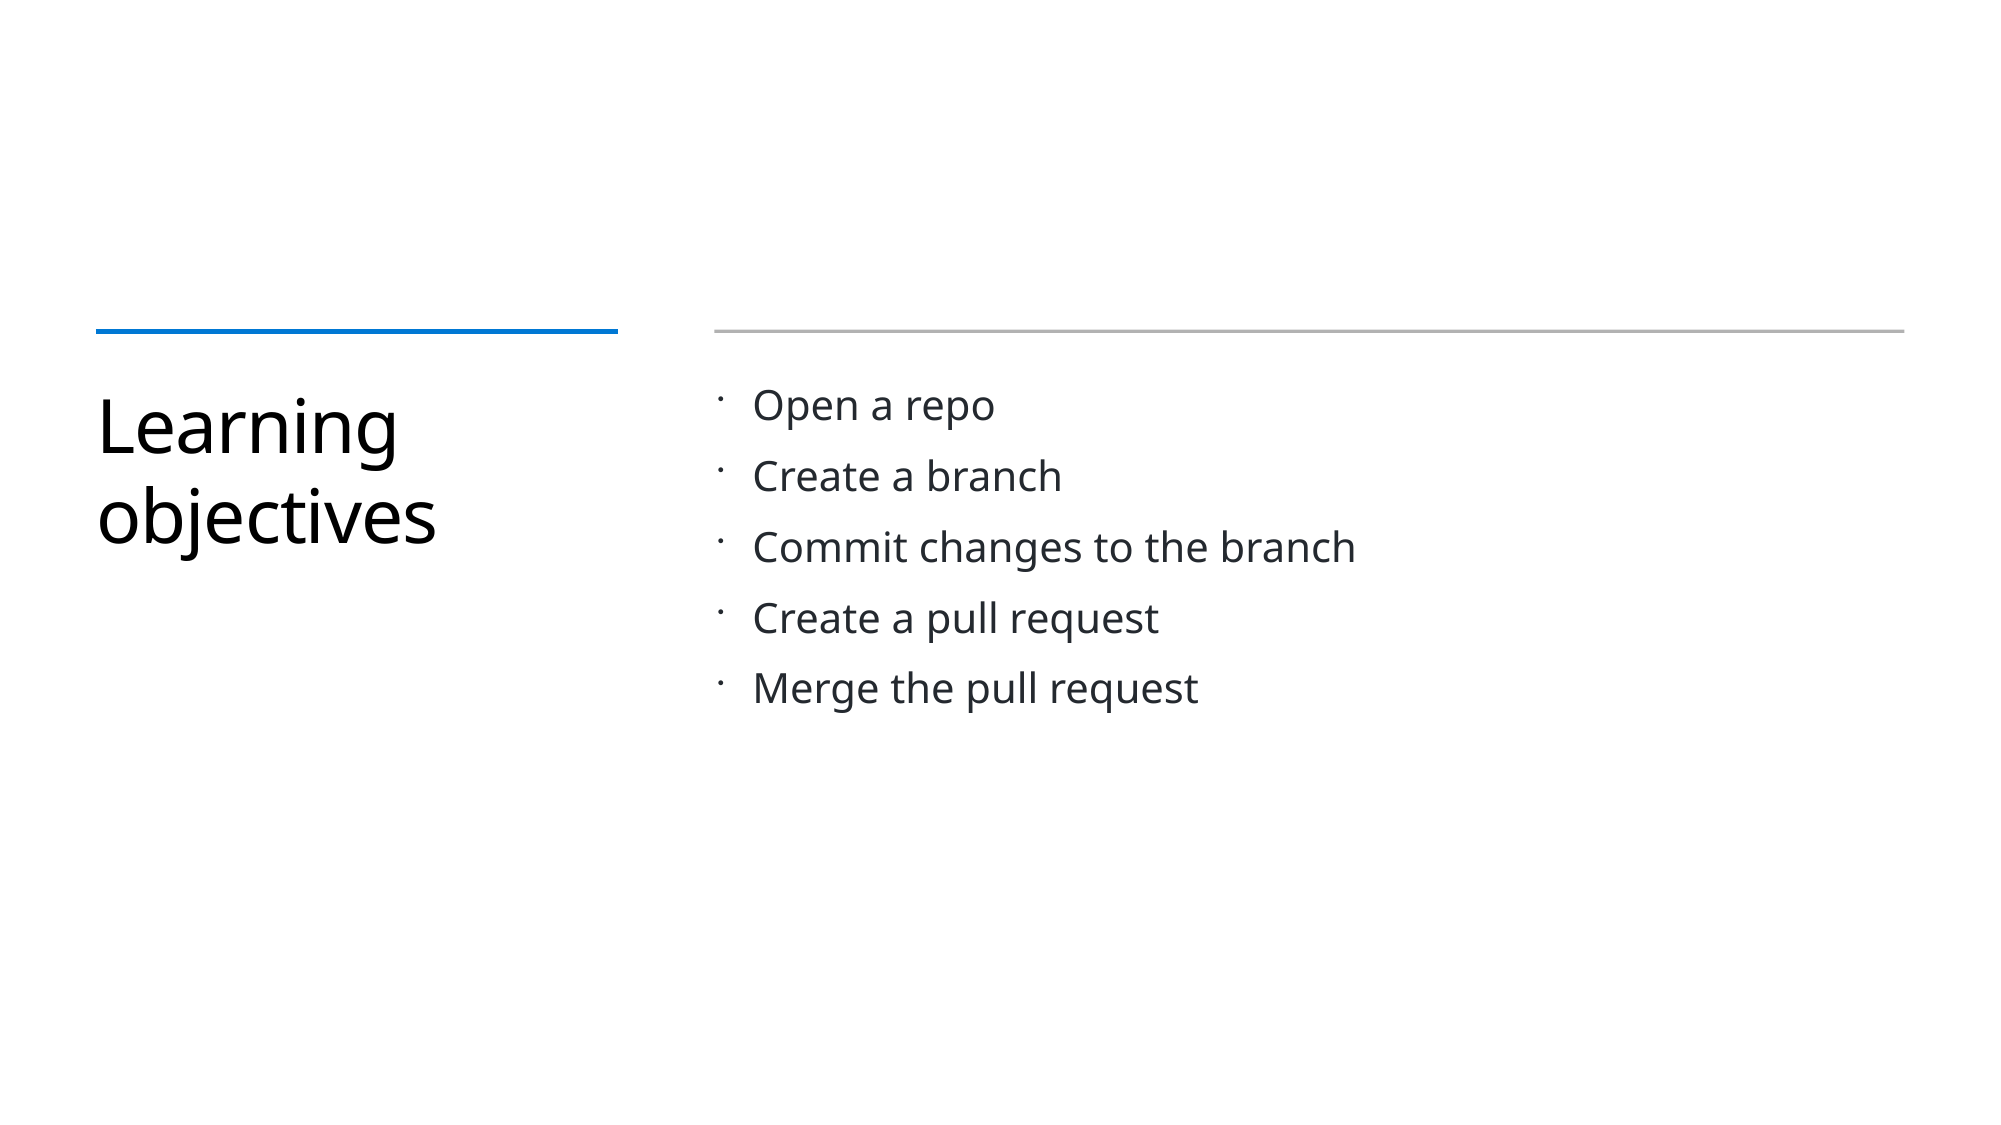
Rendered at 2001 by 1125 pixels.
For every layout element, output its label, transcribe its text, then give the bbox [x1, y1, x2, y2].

list Open a repo Create a branch Commit changes to the branch Create a pull request Merge the pull request [714, 378, 1905, 723]
title Learning objectives [96, 378, 618, 559]
